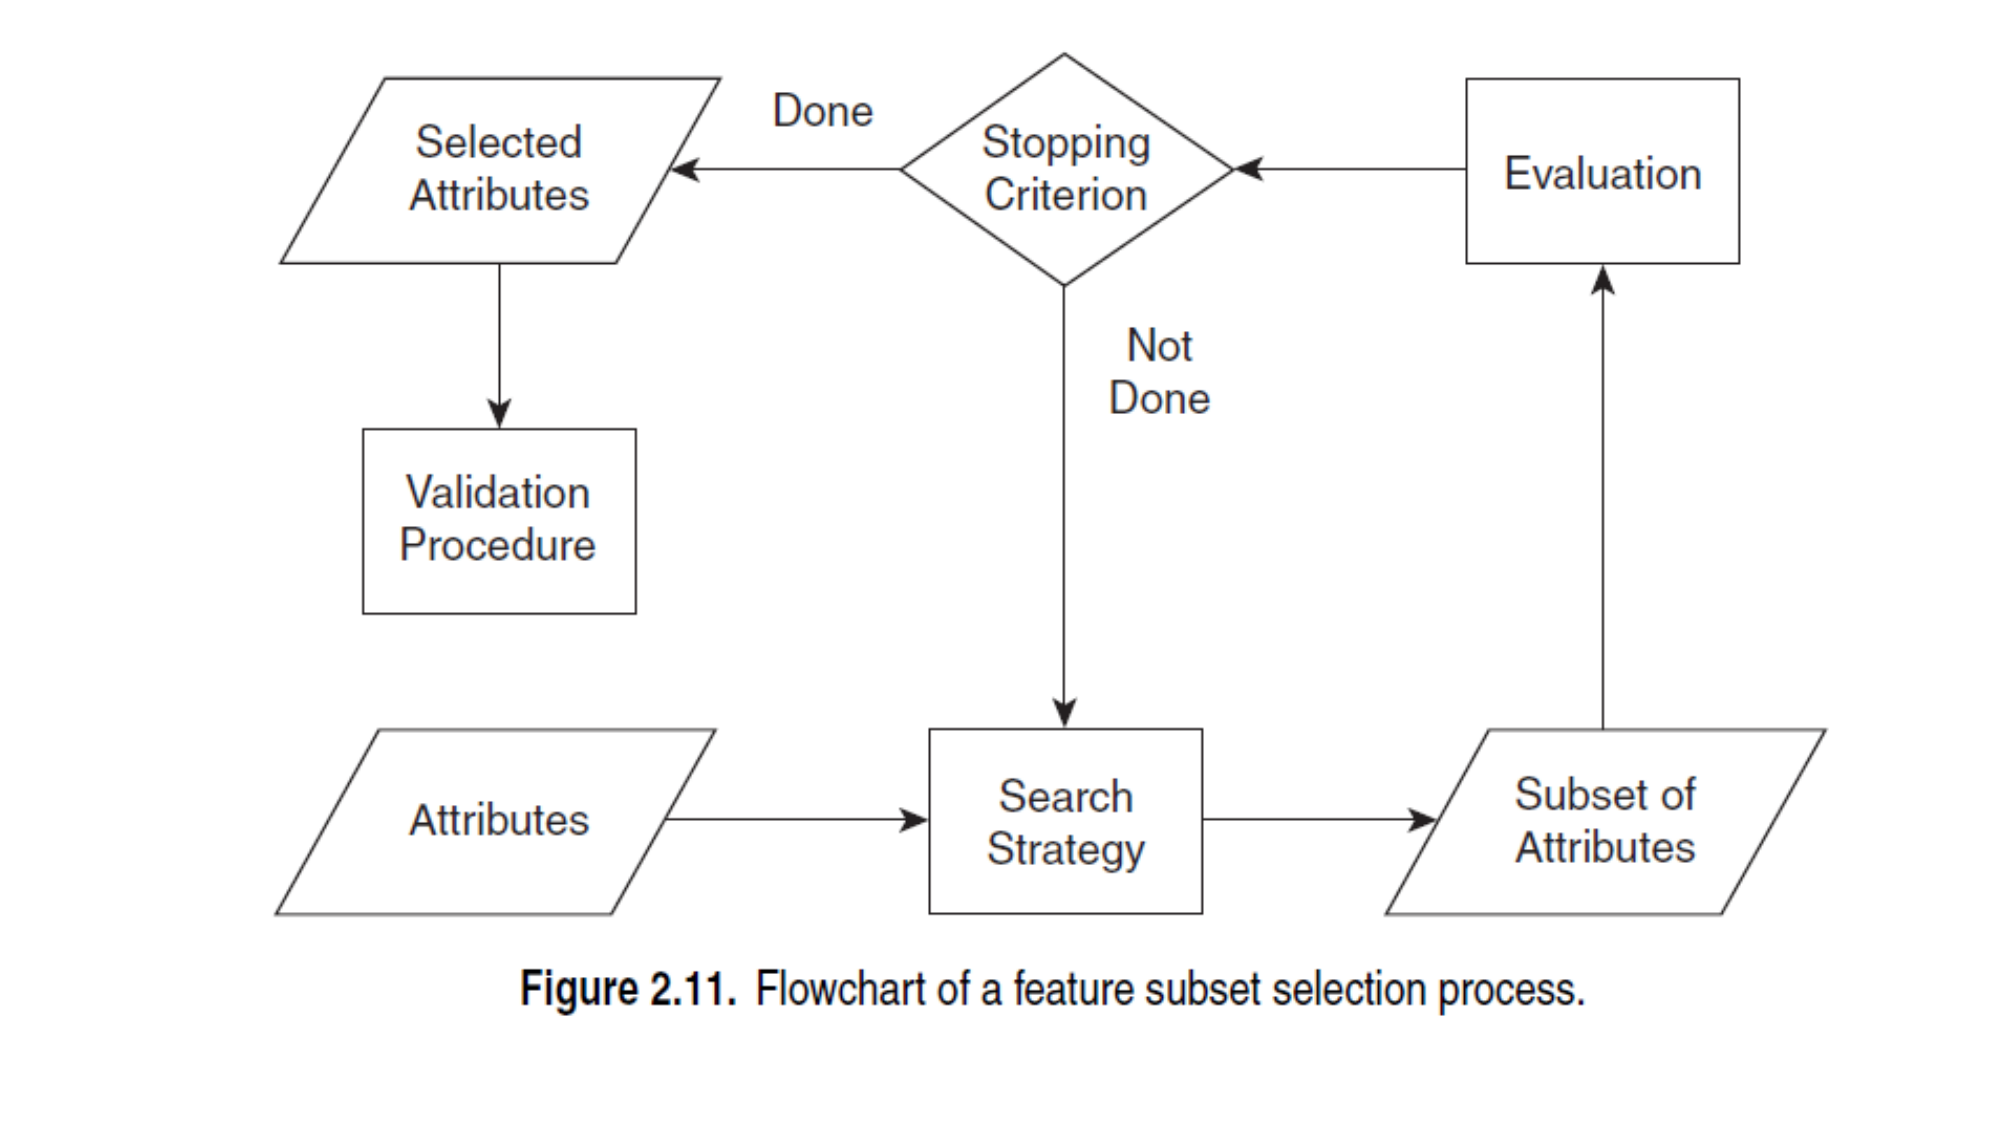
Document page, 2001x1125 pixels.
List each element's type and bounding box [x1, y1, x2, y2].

picture [241, 4, 1850, 1060]
